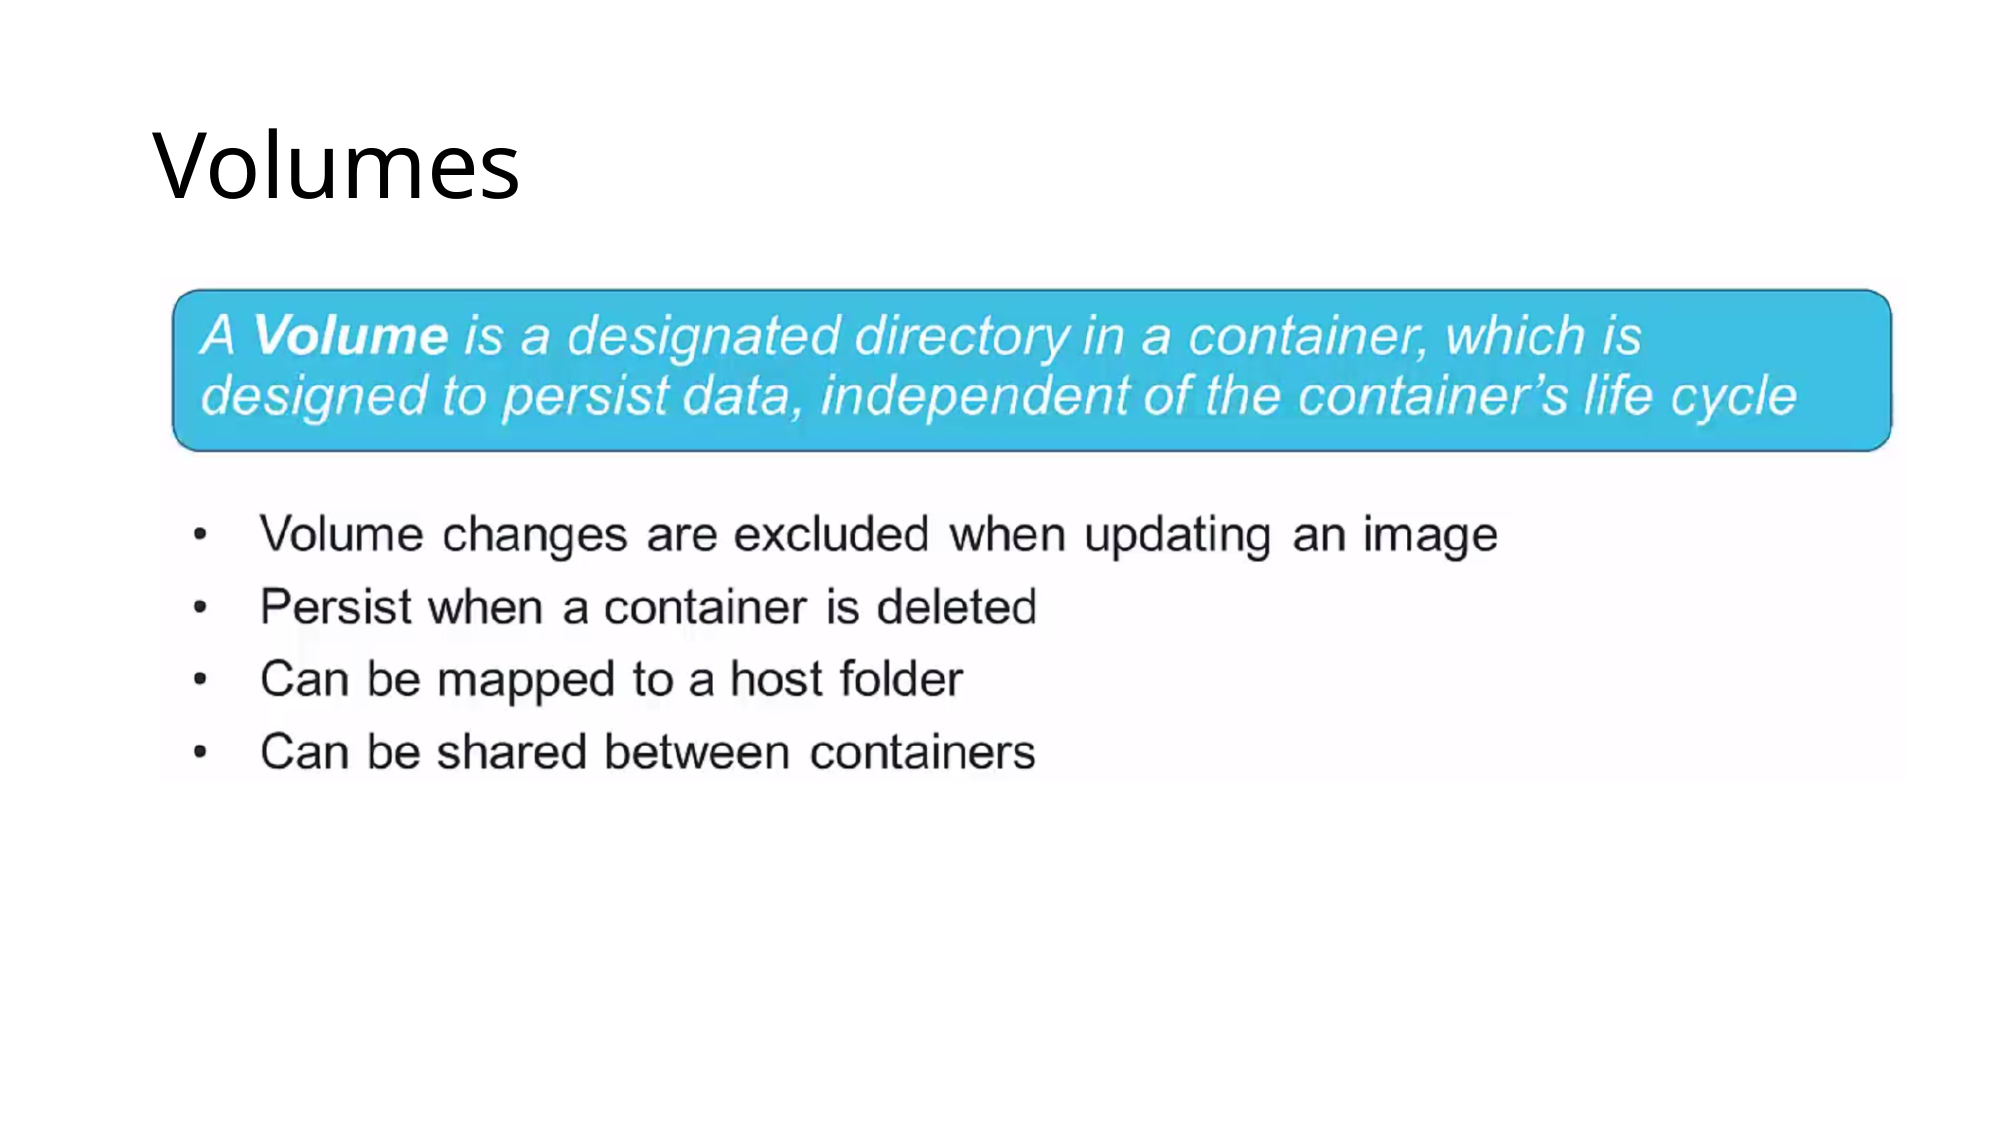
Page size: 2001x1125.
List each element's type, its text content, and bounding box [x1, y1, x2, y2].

picture [160, 277, 1907, 782]
title Volumes [137, 59, 1863, 278]
